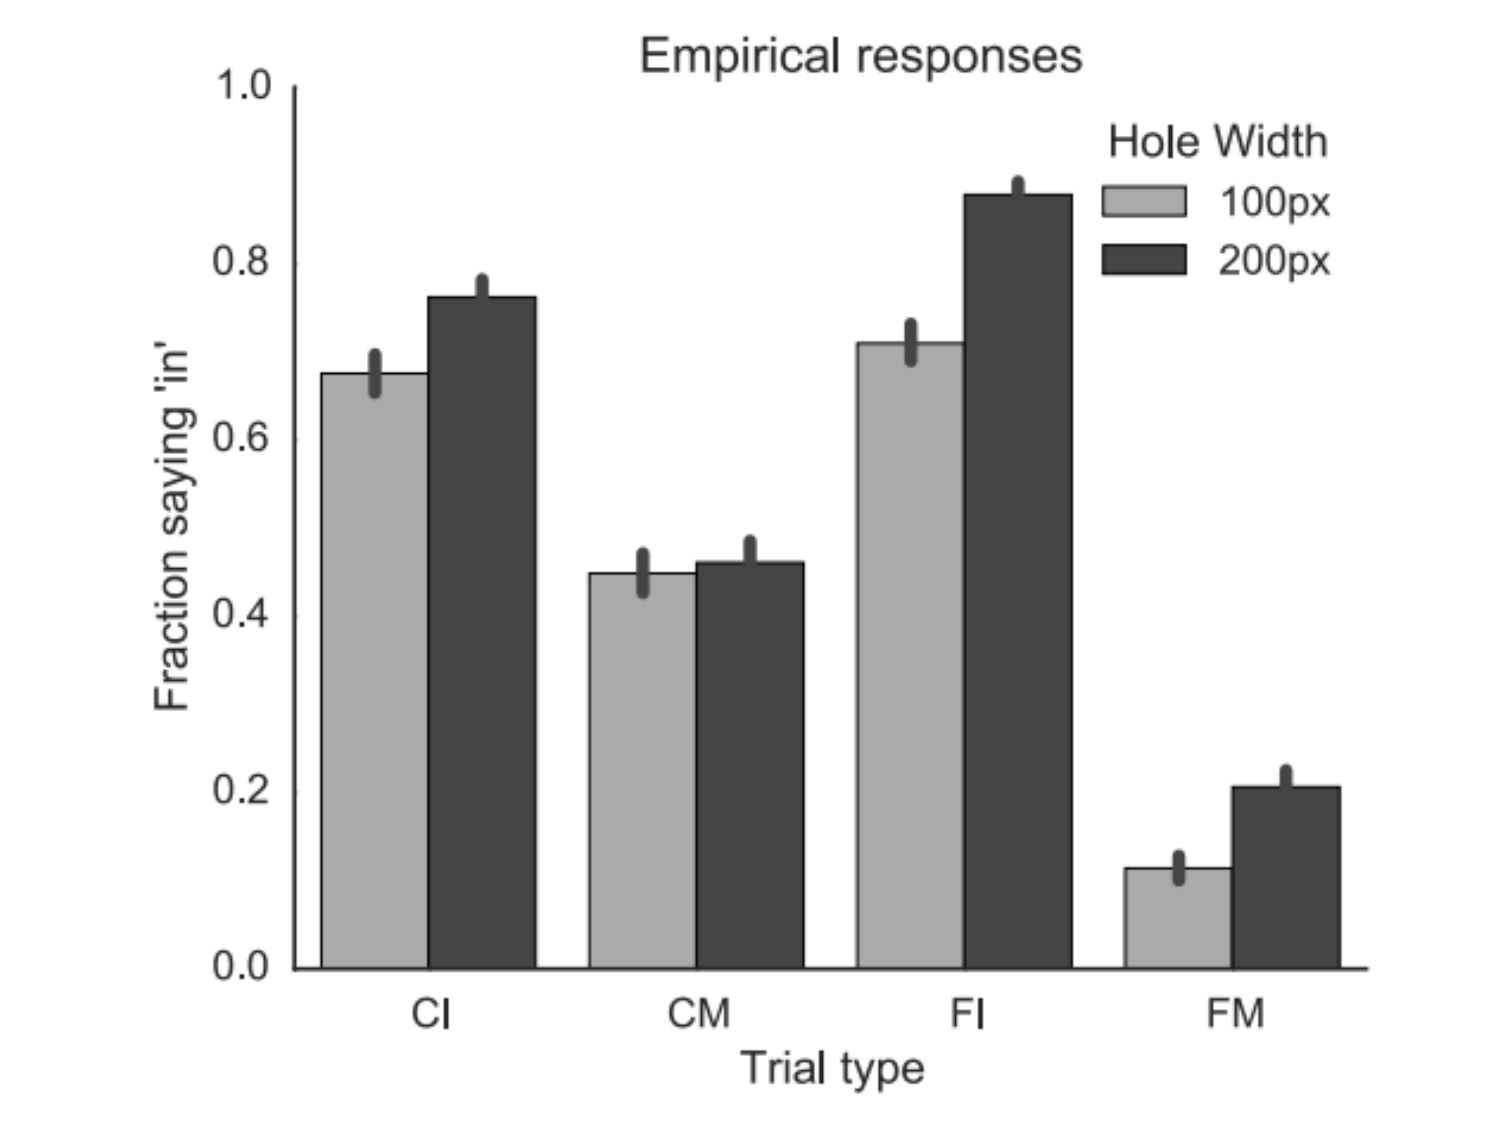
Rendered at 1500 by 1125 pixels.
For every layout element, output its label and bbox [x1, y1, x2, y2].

text_box [112, 0, 1388, 1125]
